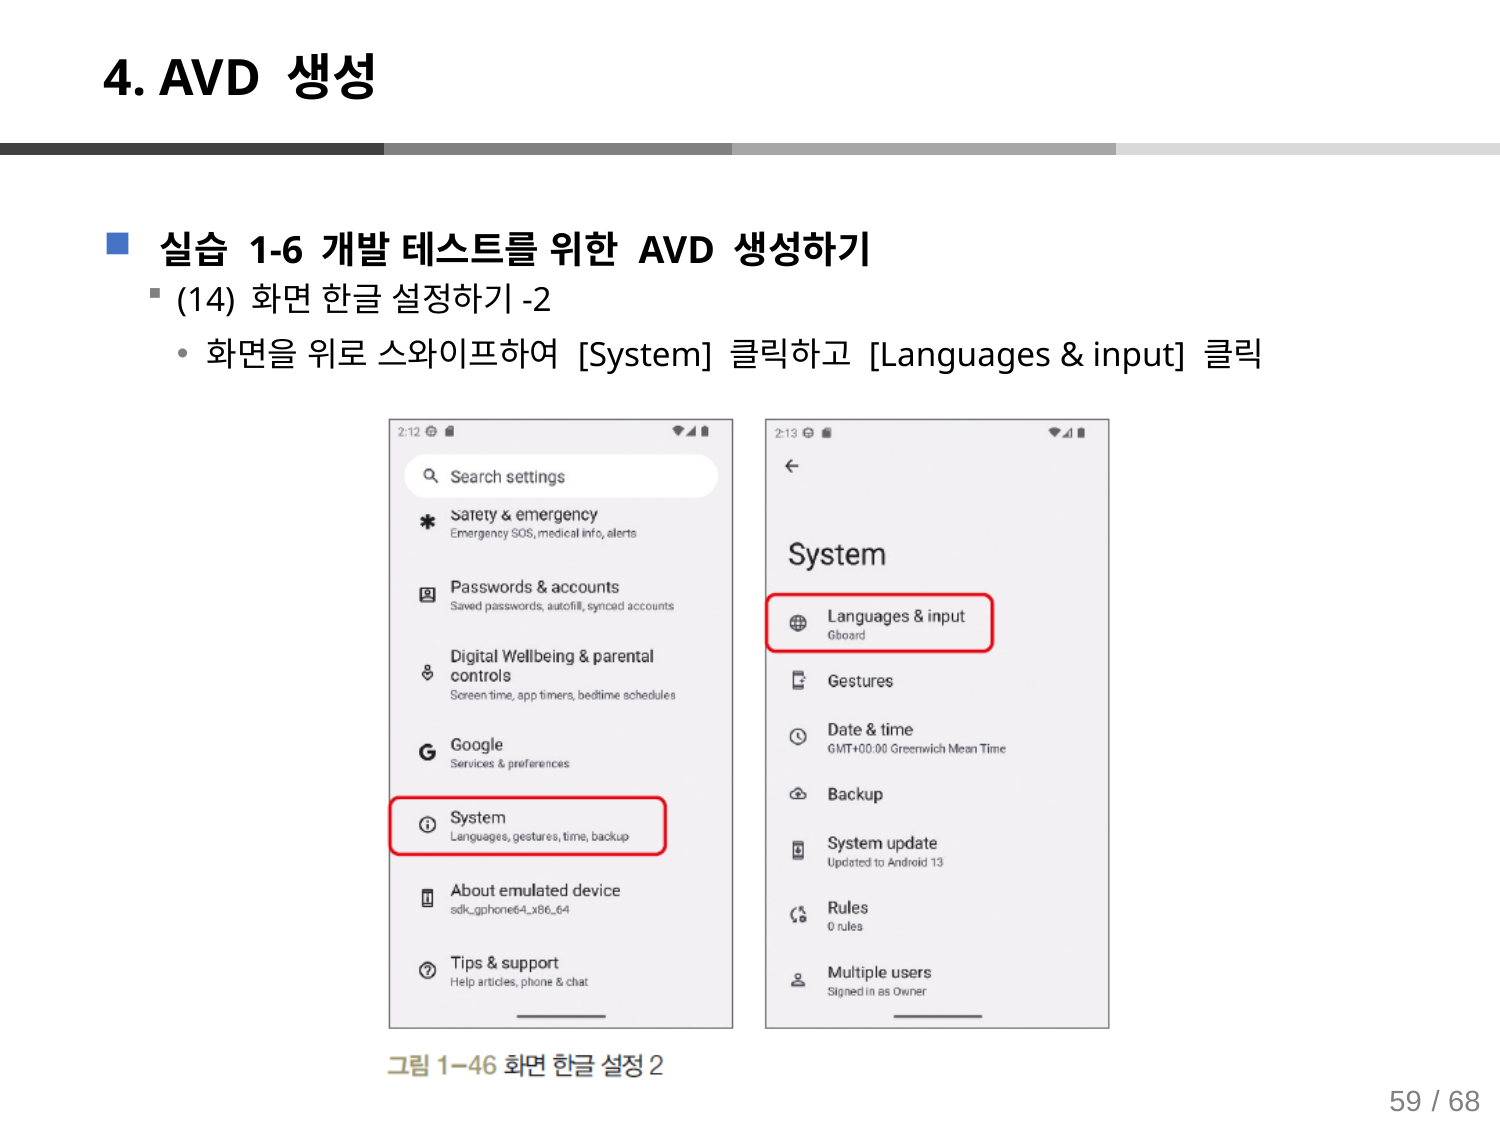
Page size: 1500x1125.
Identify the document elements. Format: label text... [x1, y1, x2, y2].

picture [382, 412, 1118, 1083]
list 실습 1-6 개발 테스트를 위한 AVD 생성하기 (14) 화면 한글 설정하기-2 화면을 위로 스와이프하여 [System] 클릭하고 [Languages & input] 클릭 [88, 196, 1436, 1083]
title 4. AVD 생성 [88, 30, 1211, 121]
